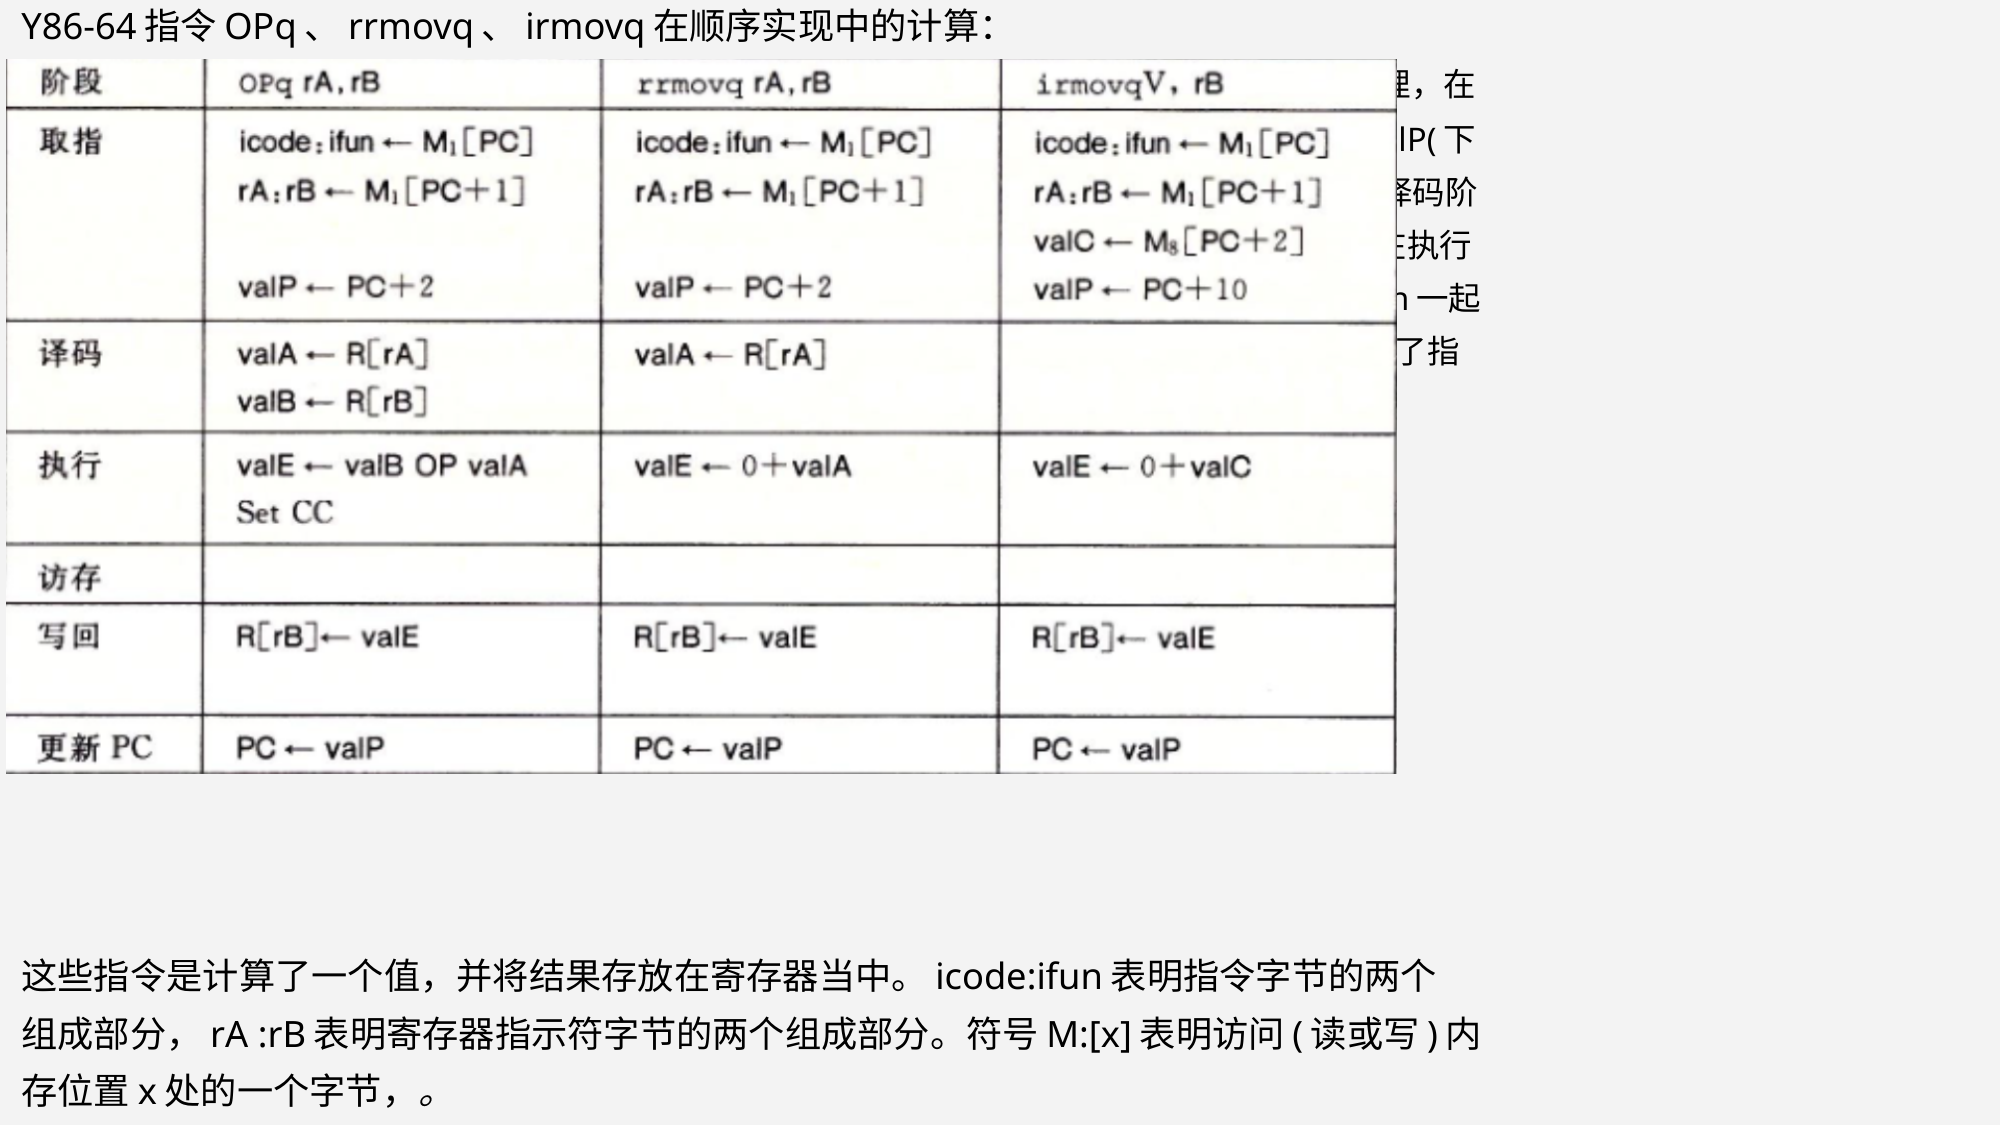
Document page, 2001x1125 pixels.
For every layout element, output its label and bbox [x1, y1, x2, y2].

picture [6, 59, 1397, 774]
